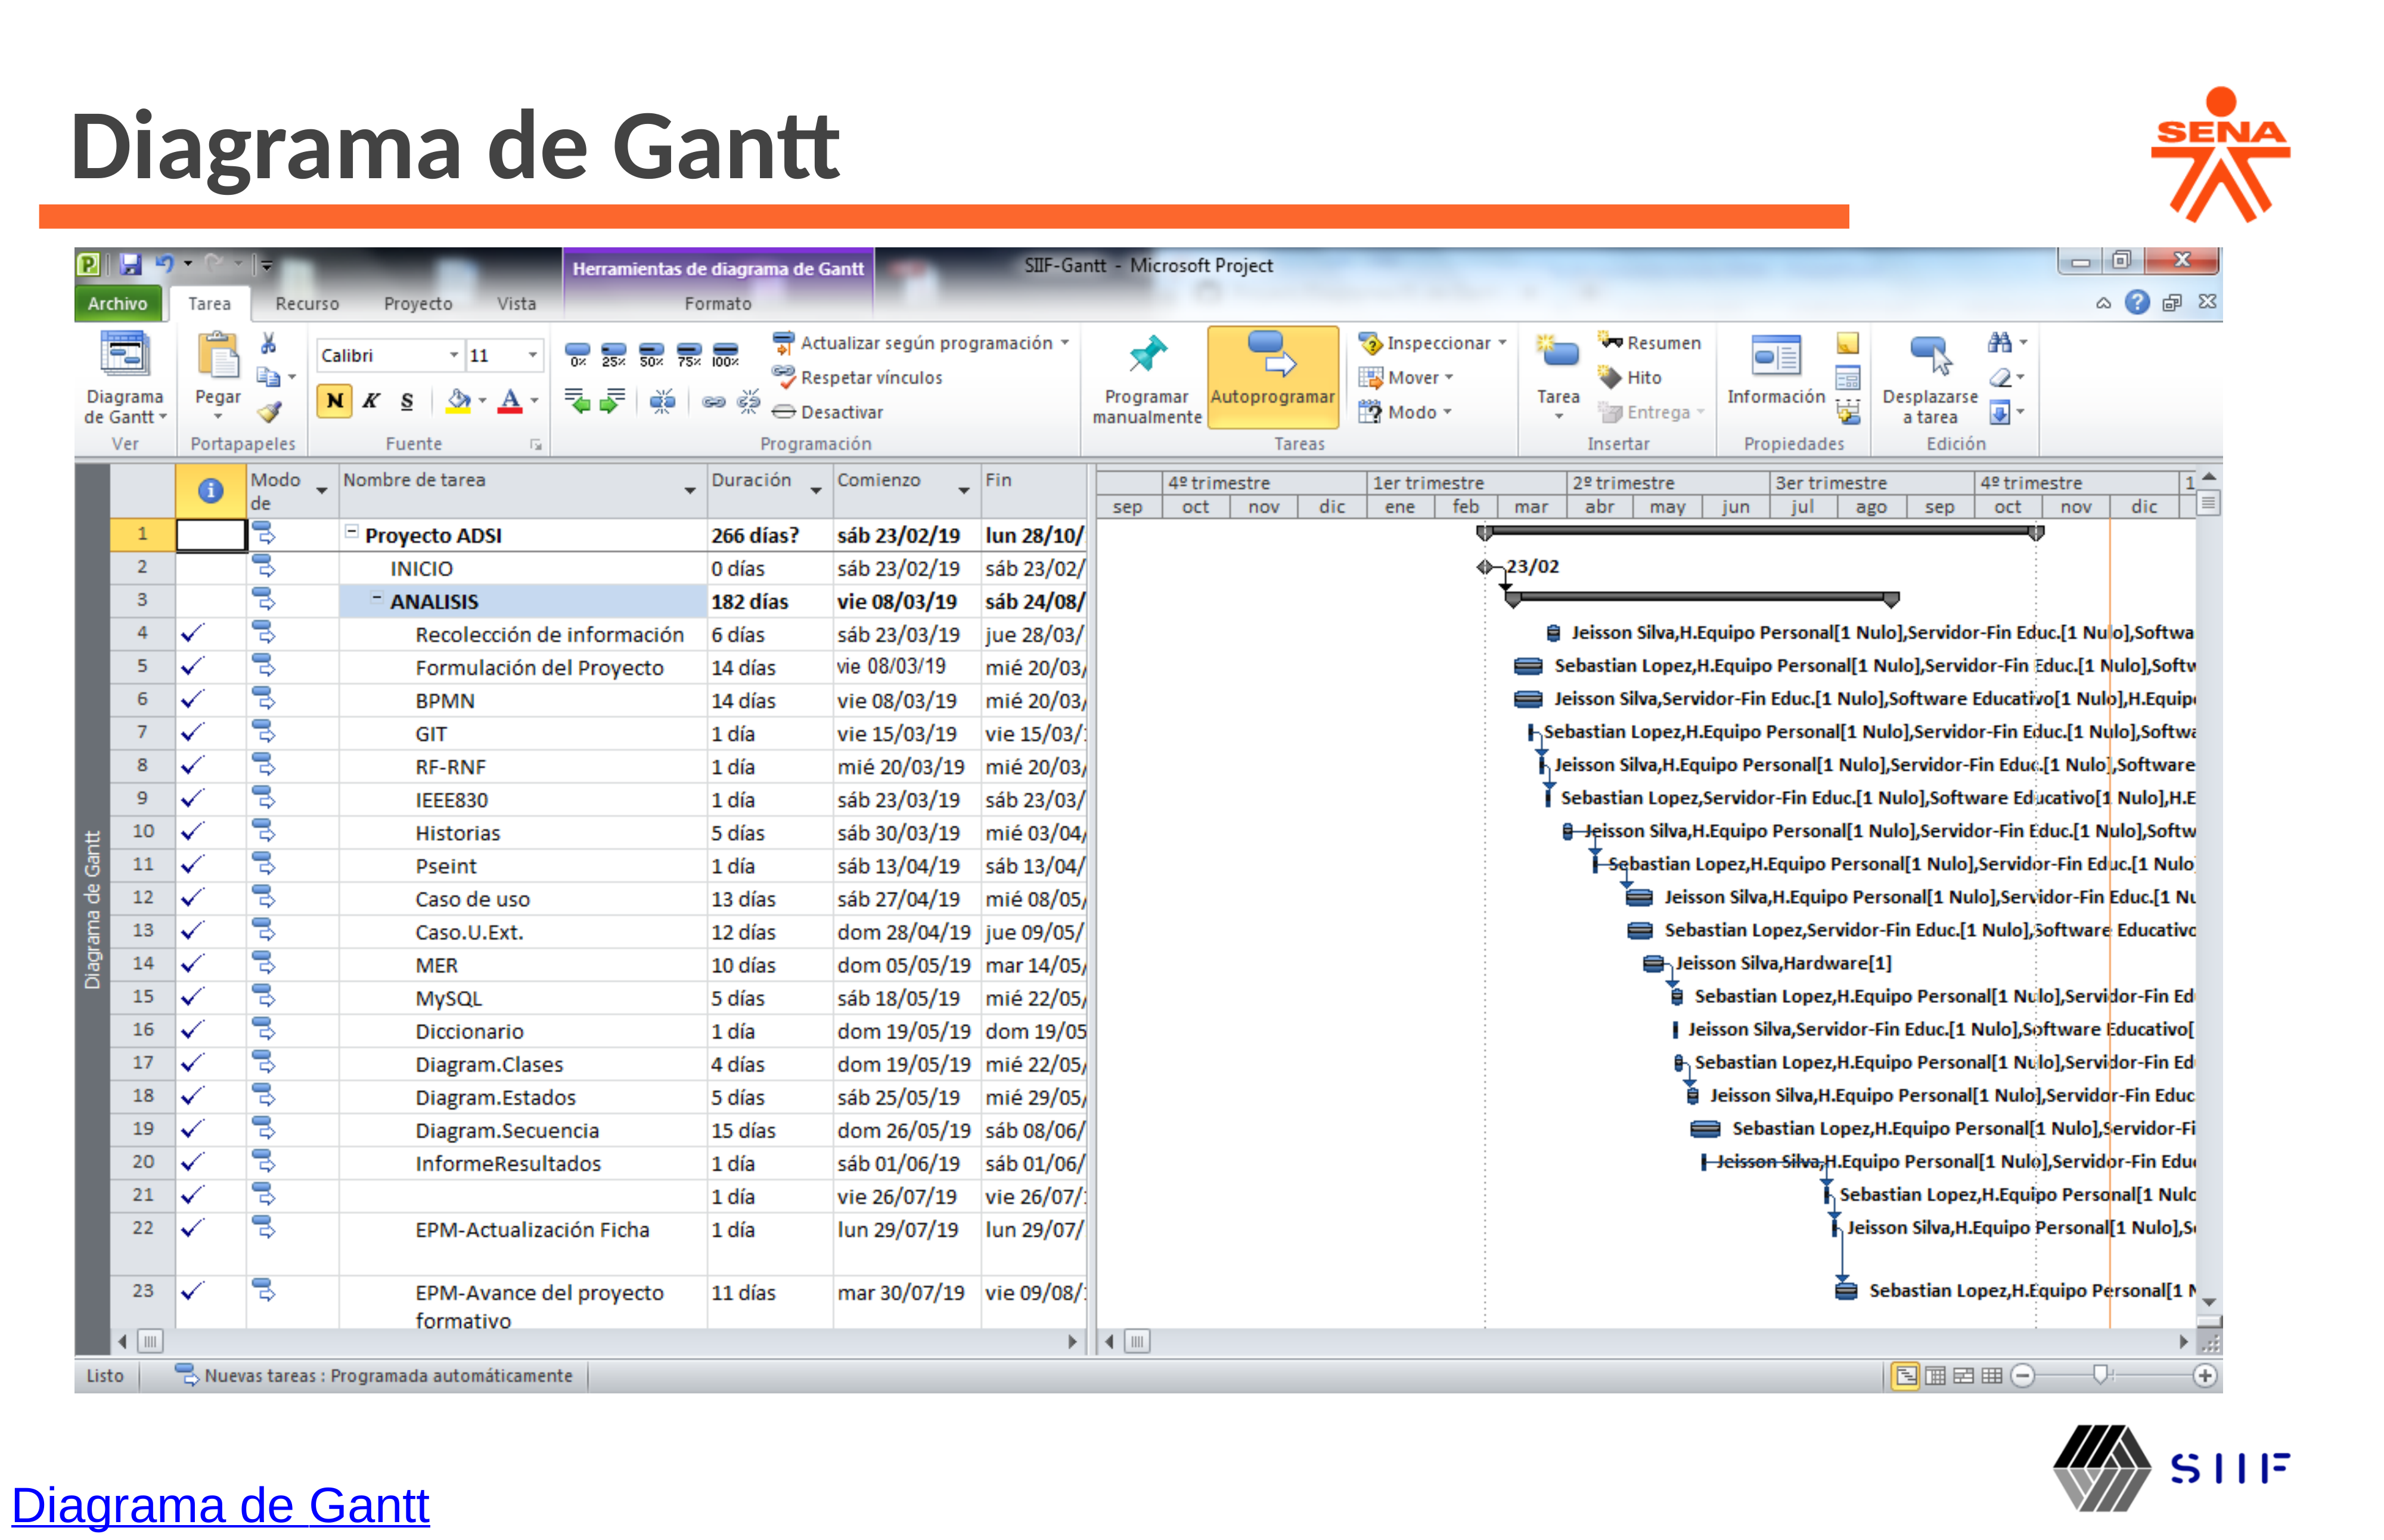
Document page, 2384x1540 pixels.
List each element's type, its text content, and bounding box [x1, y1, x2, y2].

text_box Diagrama de Gantt [2, 1468, 440, 1537]
picture [0, 0, 2384, 1540]
text_box [39, 204, 1849, 229]
text_box Diagrama de Gantt [0, 0, 1098, 205]
